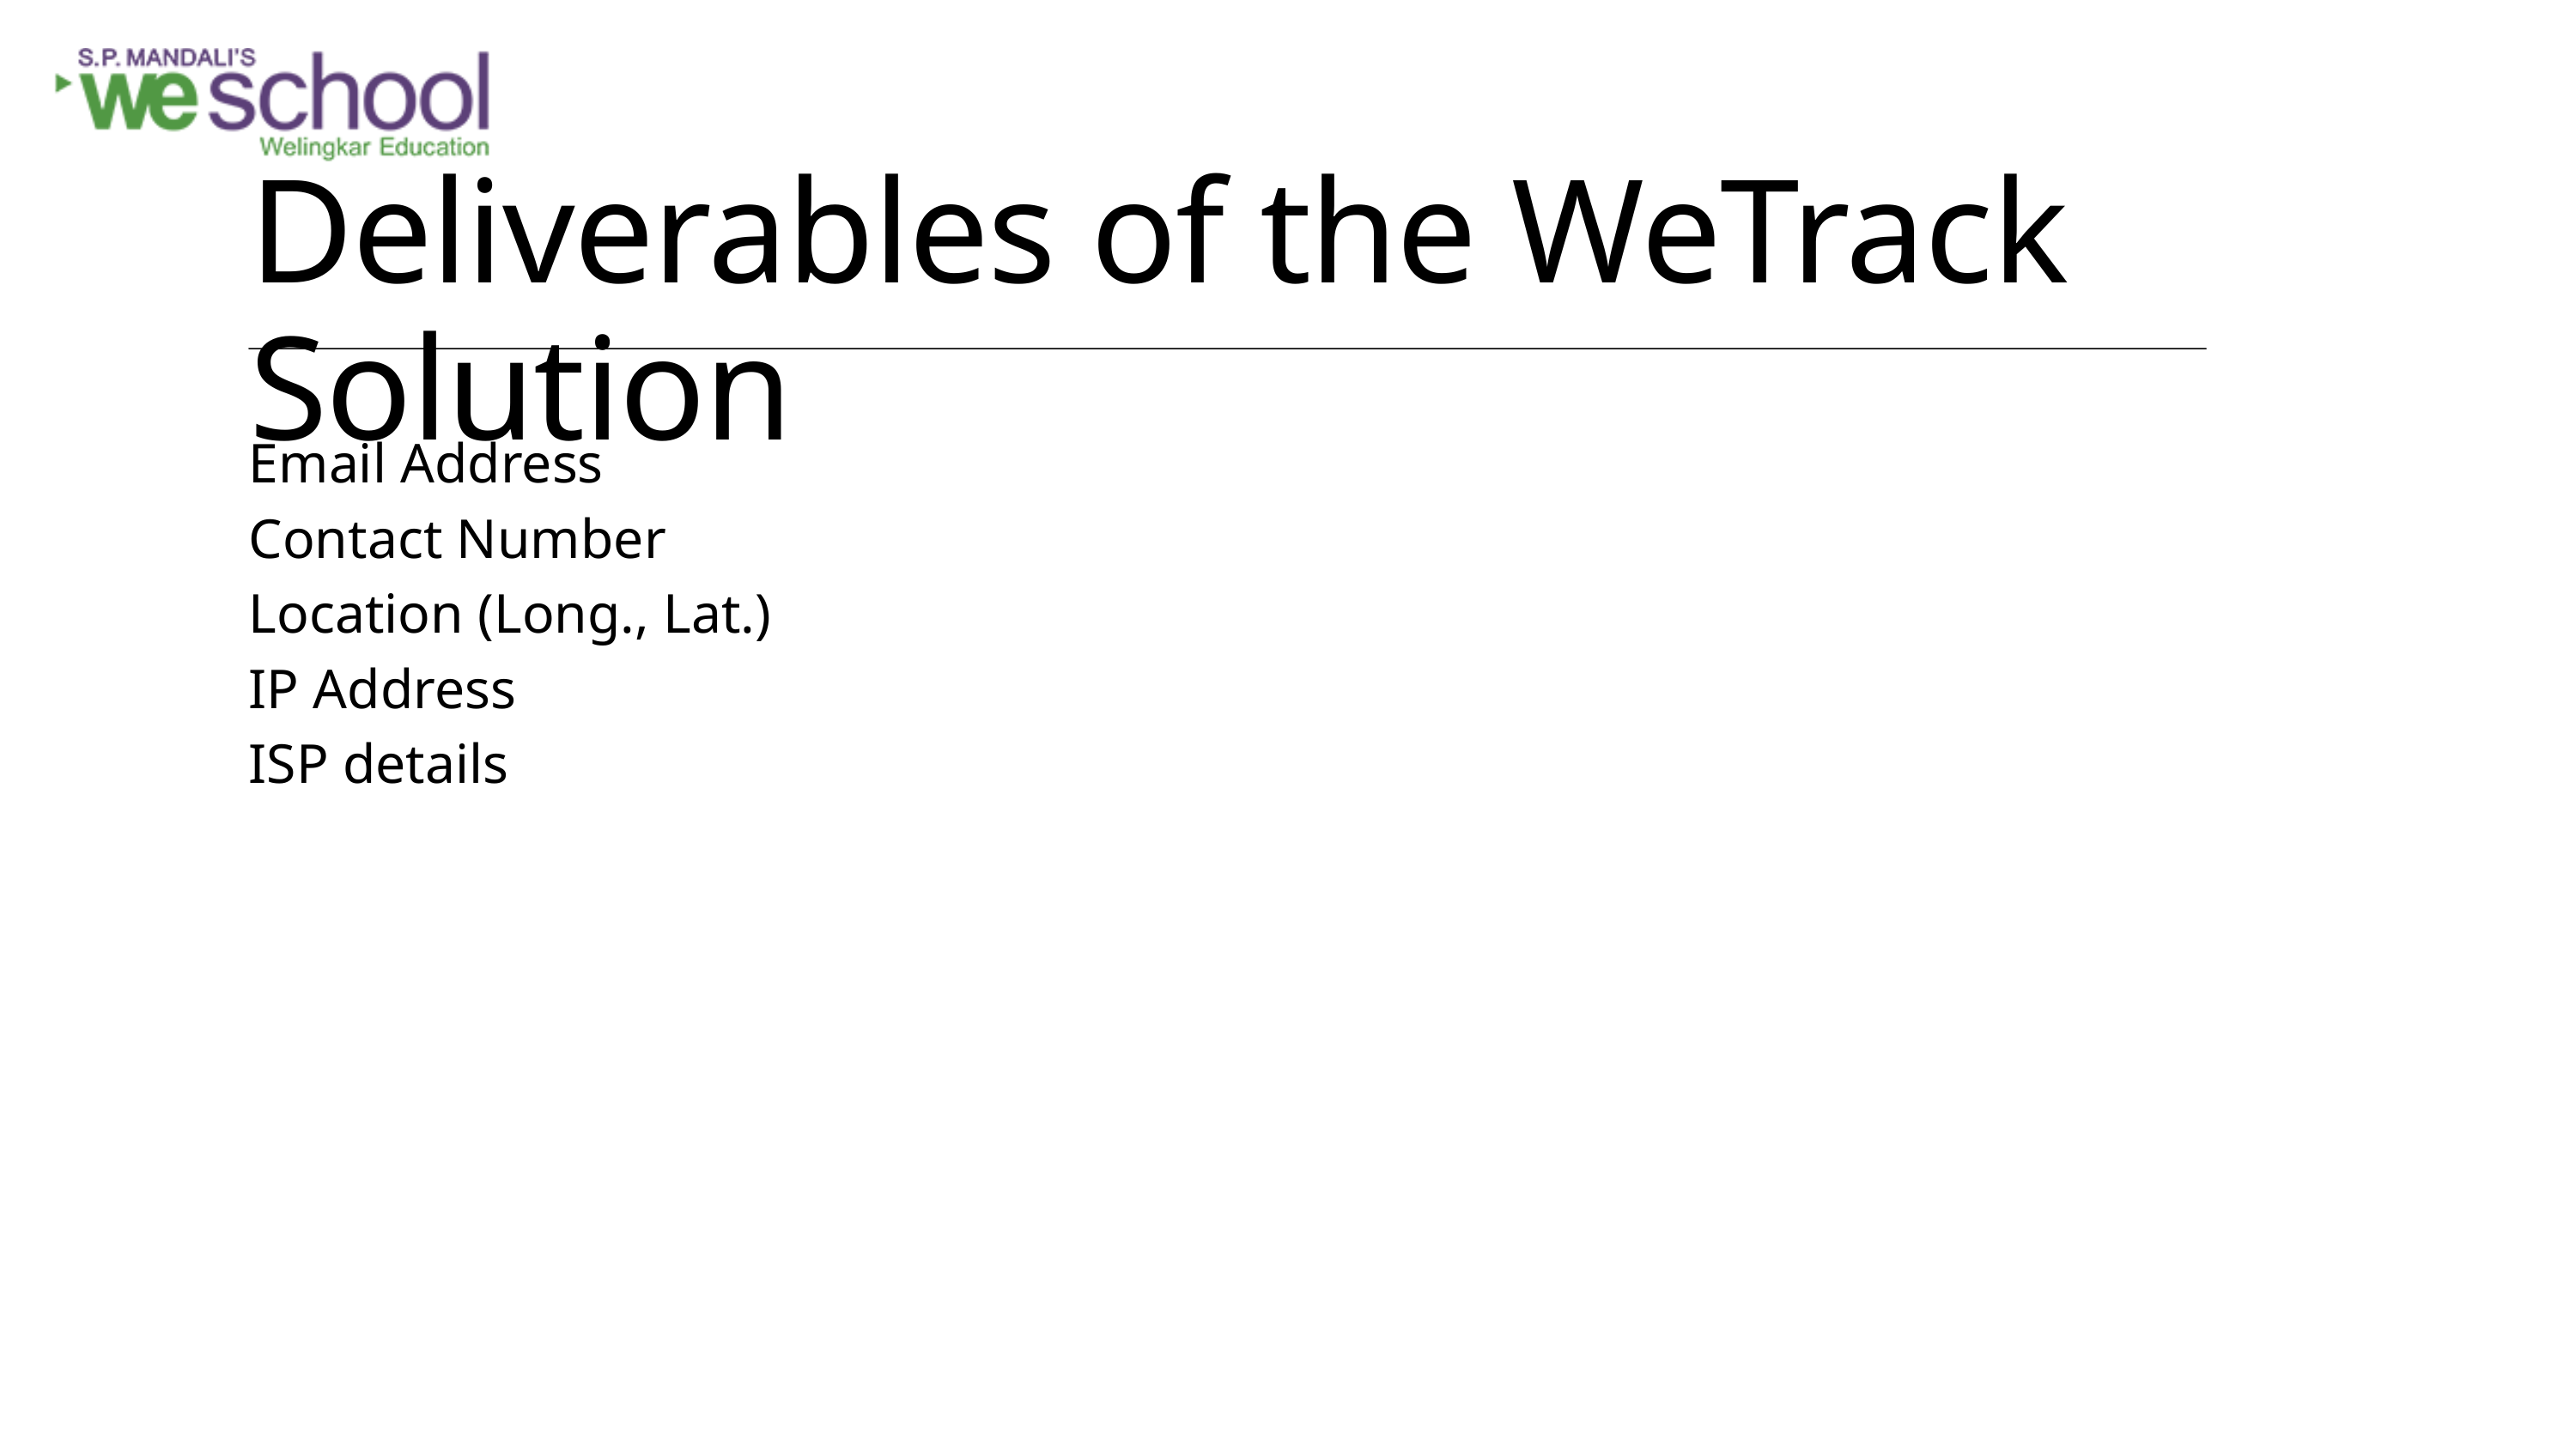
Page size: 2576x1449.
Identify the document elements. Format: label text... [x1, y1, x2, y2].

picture [45, 48, 500, 164]
text_box Deliverables of the WeTrack Solution [248, 154, 2372, 470]
text_box Email Address Contact Number Location (Long., Lat.) IP Address ISP details [248, 418, 2327, 795]
